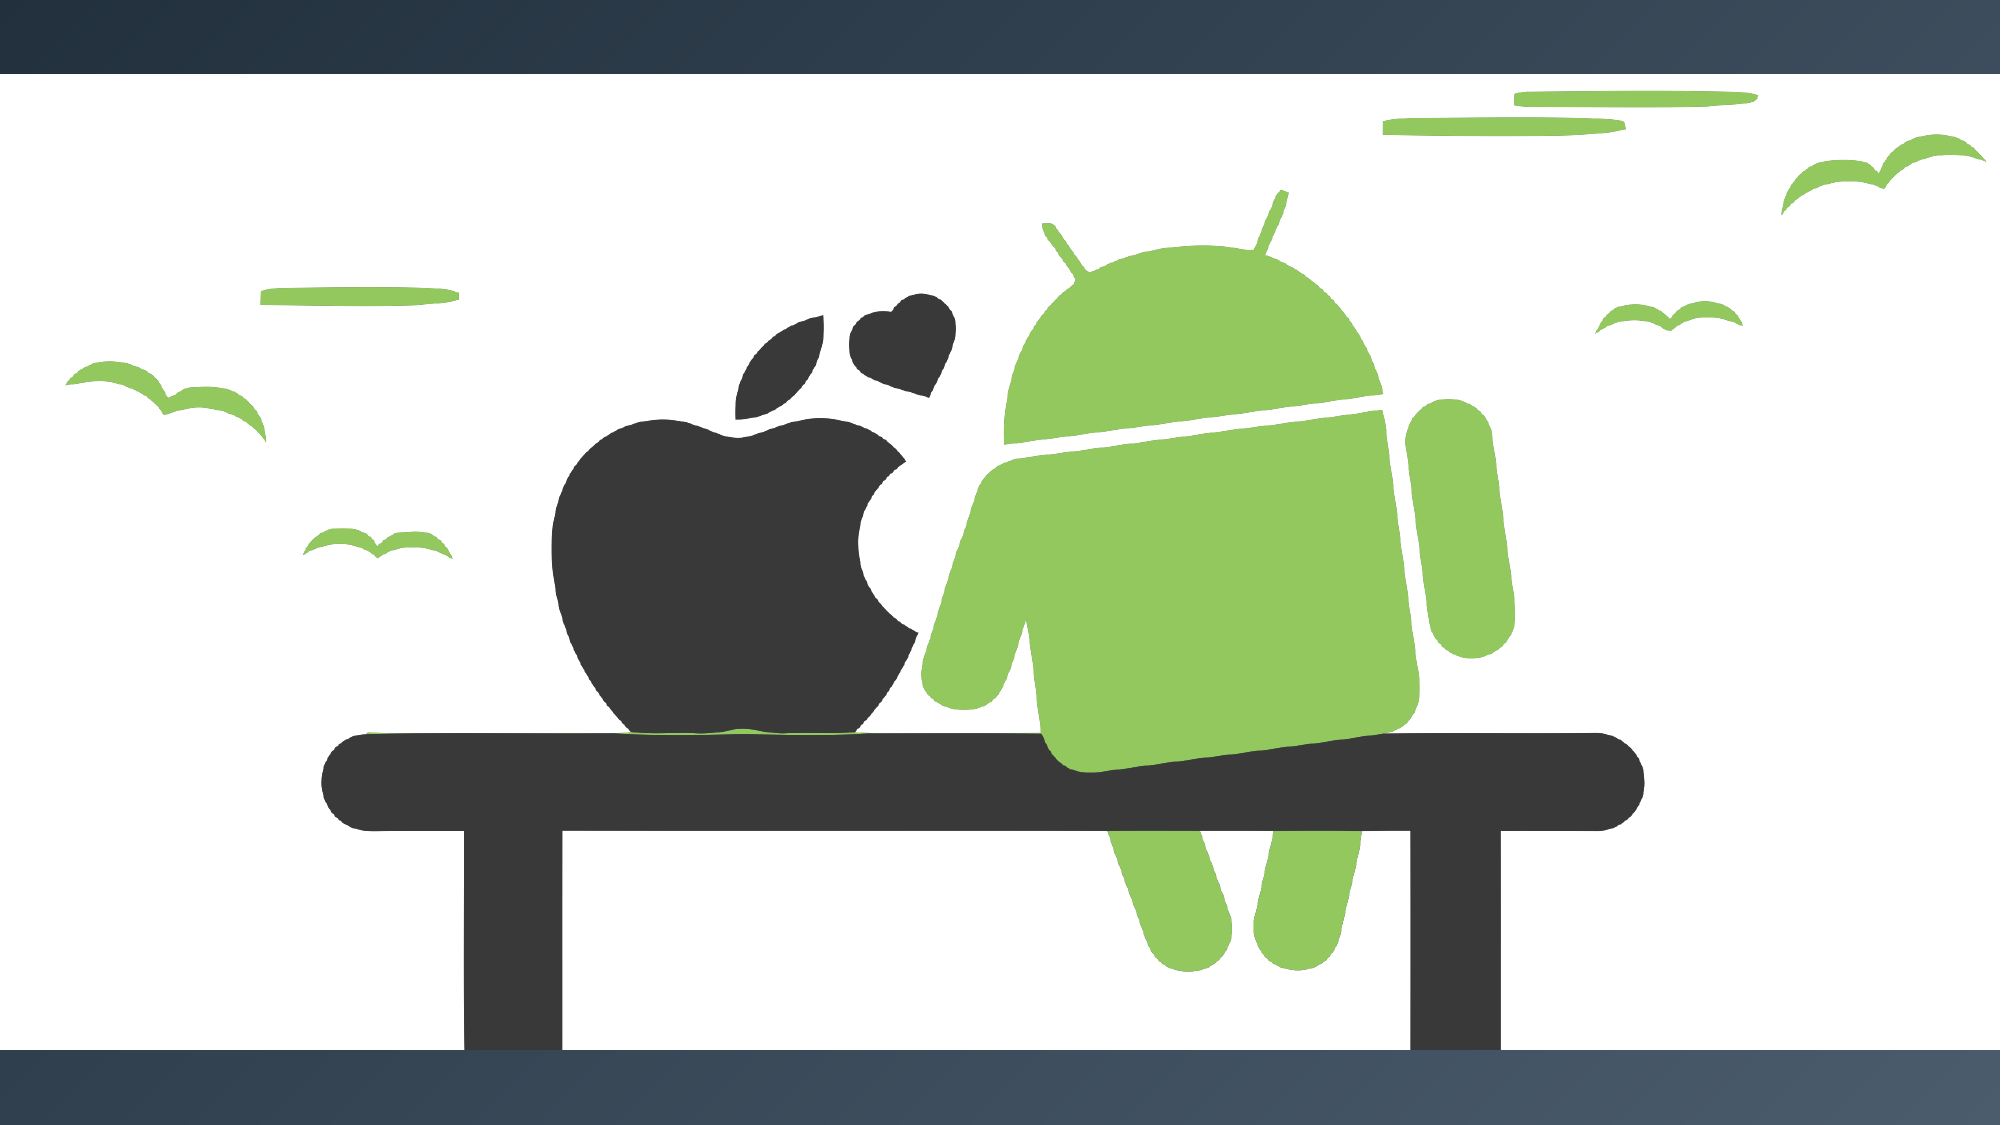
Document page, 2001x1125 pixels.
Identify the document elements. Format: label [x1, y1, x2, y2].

picture [0, 74, 2000, 1050]
